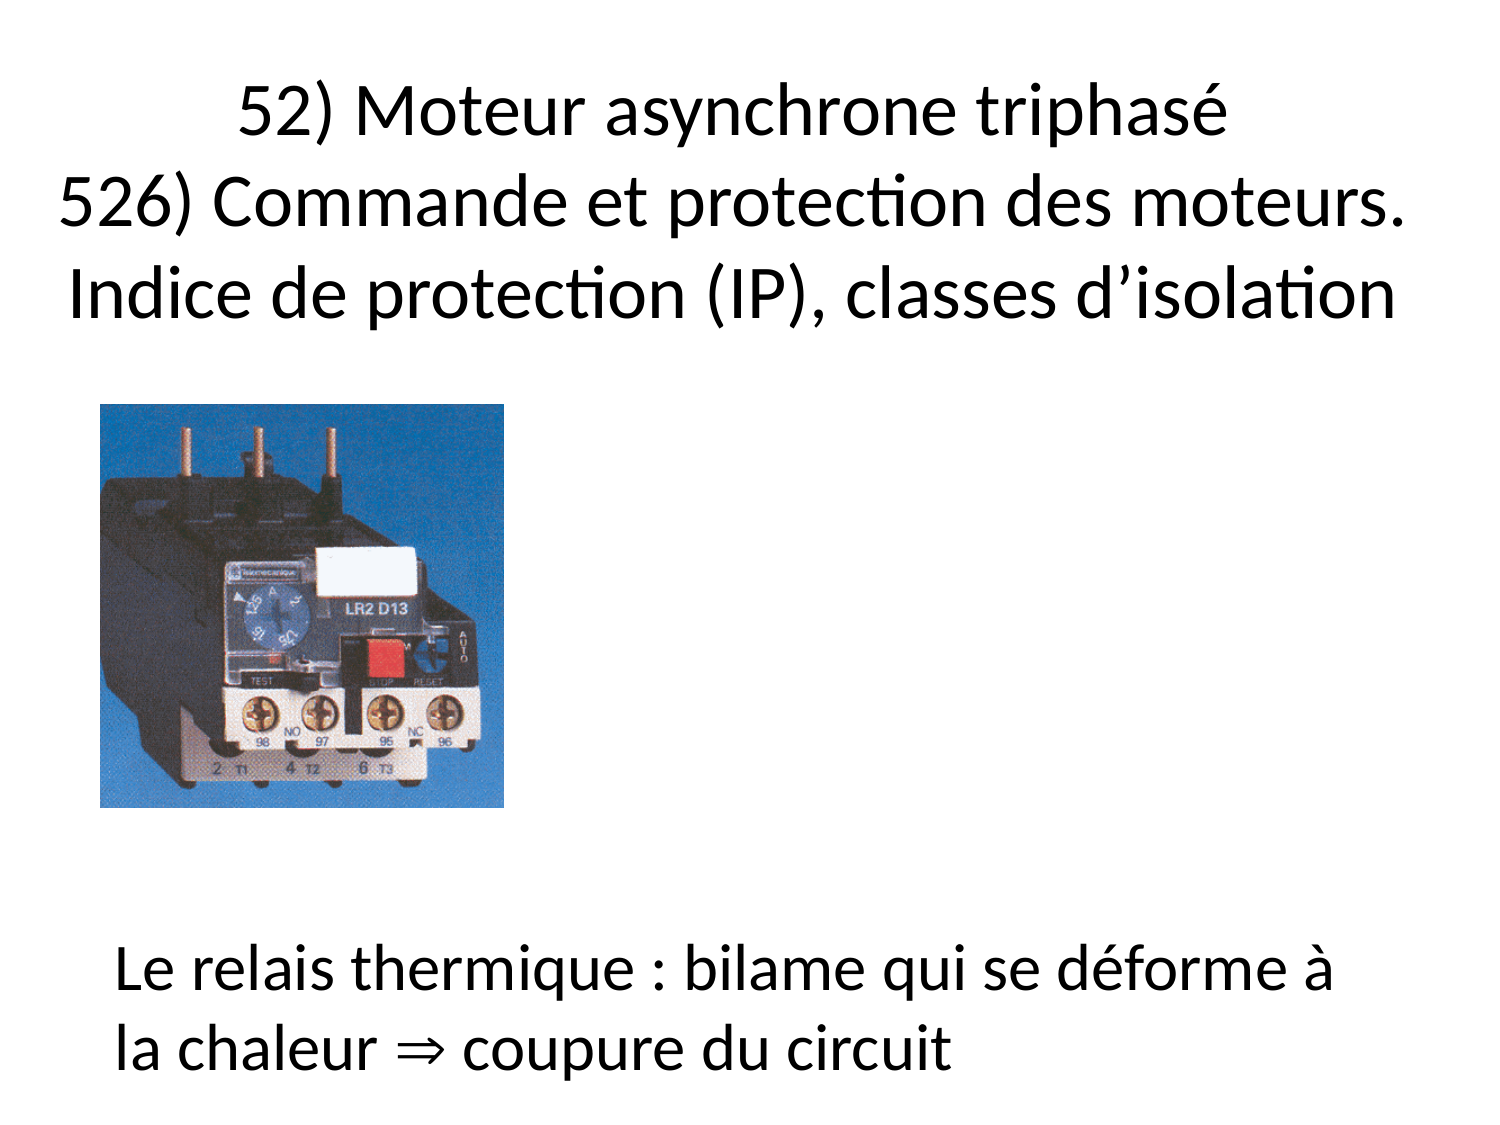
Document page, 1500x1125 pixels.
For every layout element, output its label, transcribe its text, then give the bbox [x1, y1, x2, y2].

title 52) Moteur asynchrone triphasé 526) Commande et protection des moteurs. Indice de protection (IP), classes d’isolation [41, 7, 1425, 386]
picture [100, 404, 504, 808]
text_box Le relais thermique : bilame qui se déforme à la chaleur  coupure du circuit [100, 916, 1388, 1092]
